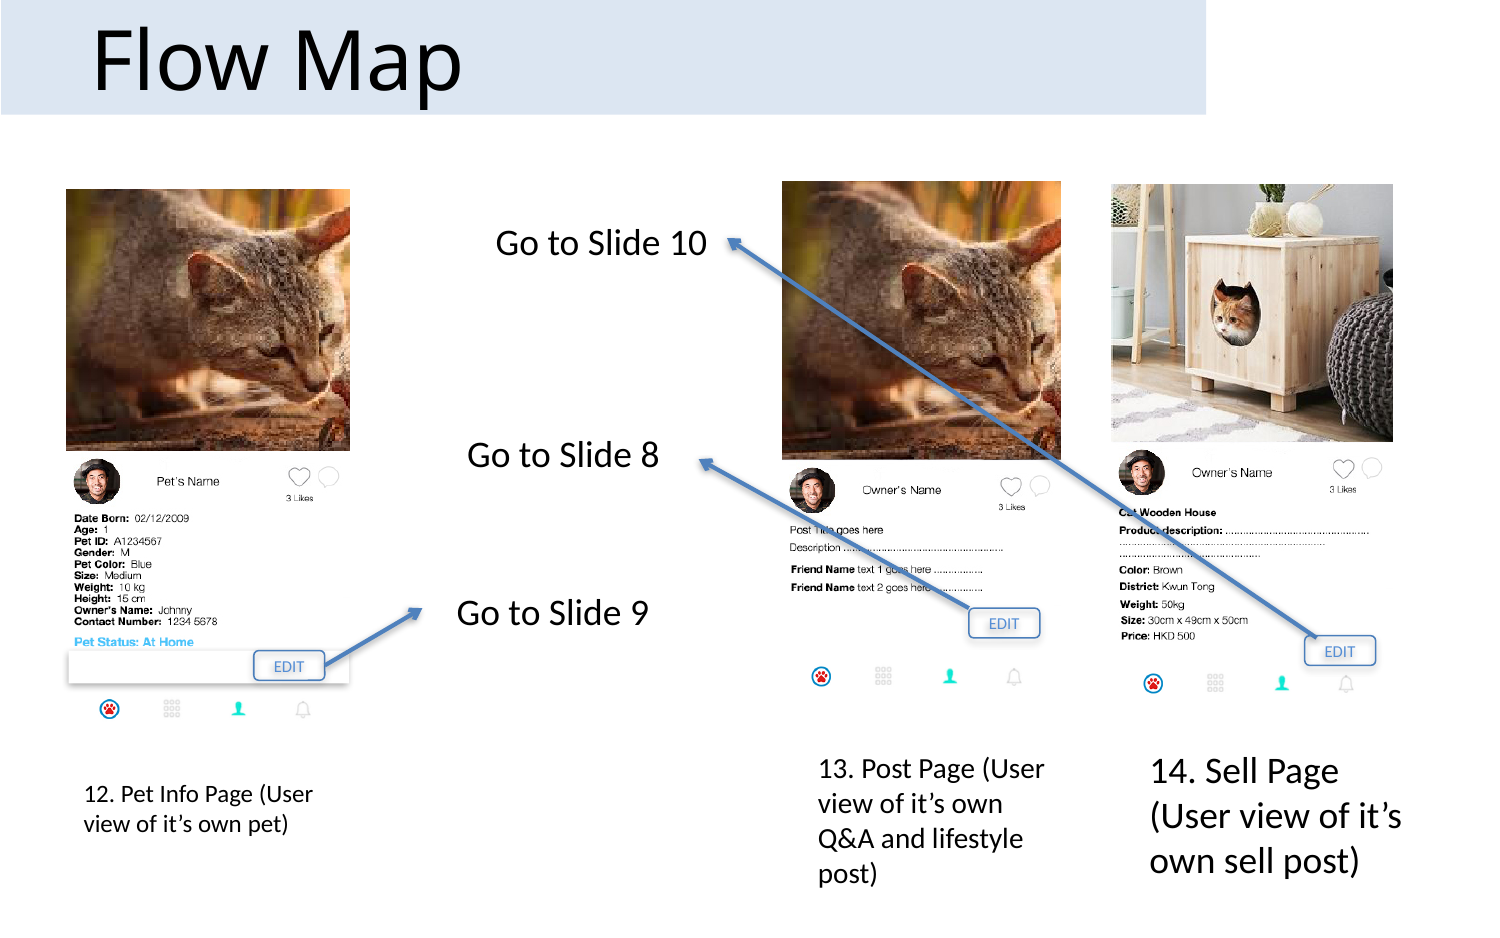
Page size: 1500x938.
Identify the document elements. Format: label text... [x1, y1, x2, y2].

picture [782, 181, 1061, 237]
picture [779, 639, 1061, 701]
text_box 13. Post Page (User view of it’s own Q&A and lifestyle post) [803, 742, 1061, 898]
text_box 14. Sell Page (User view of it’s own sell post) [1134, 738, 1486, 934]
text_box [698, 458, 721, 609]
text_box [324, 607, 423, 666]
picture [1111, 183, 1394, 708]
text_box Go to Slide 9 [441, 580, 689, 686]
picture [66, 189, 350, 734]
text_box 12. Pet Info Page (User view of it’s own pet) [68, 770, 351, 846]
text_box Go to Slide 8 [452, 422, 699, 528]
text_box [726, 237, 1317, 639]
text_box Flow Map [1, 0, 1207, 115]
text_box Go to Slide 10 [480, 211, 728, 316]
